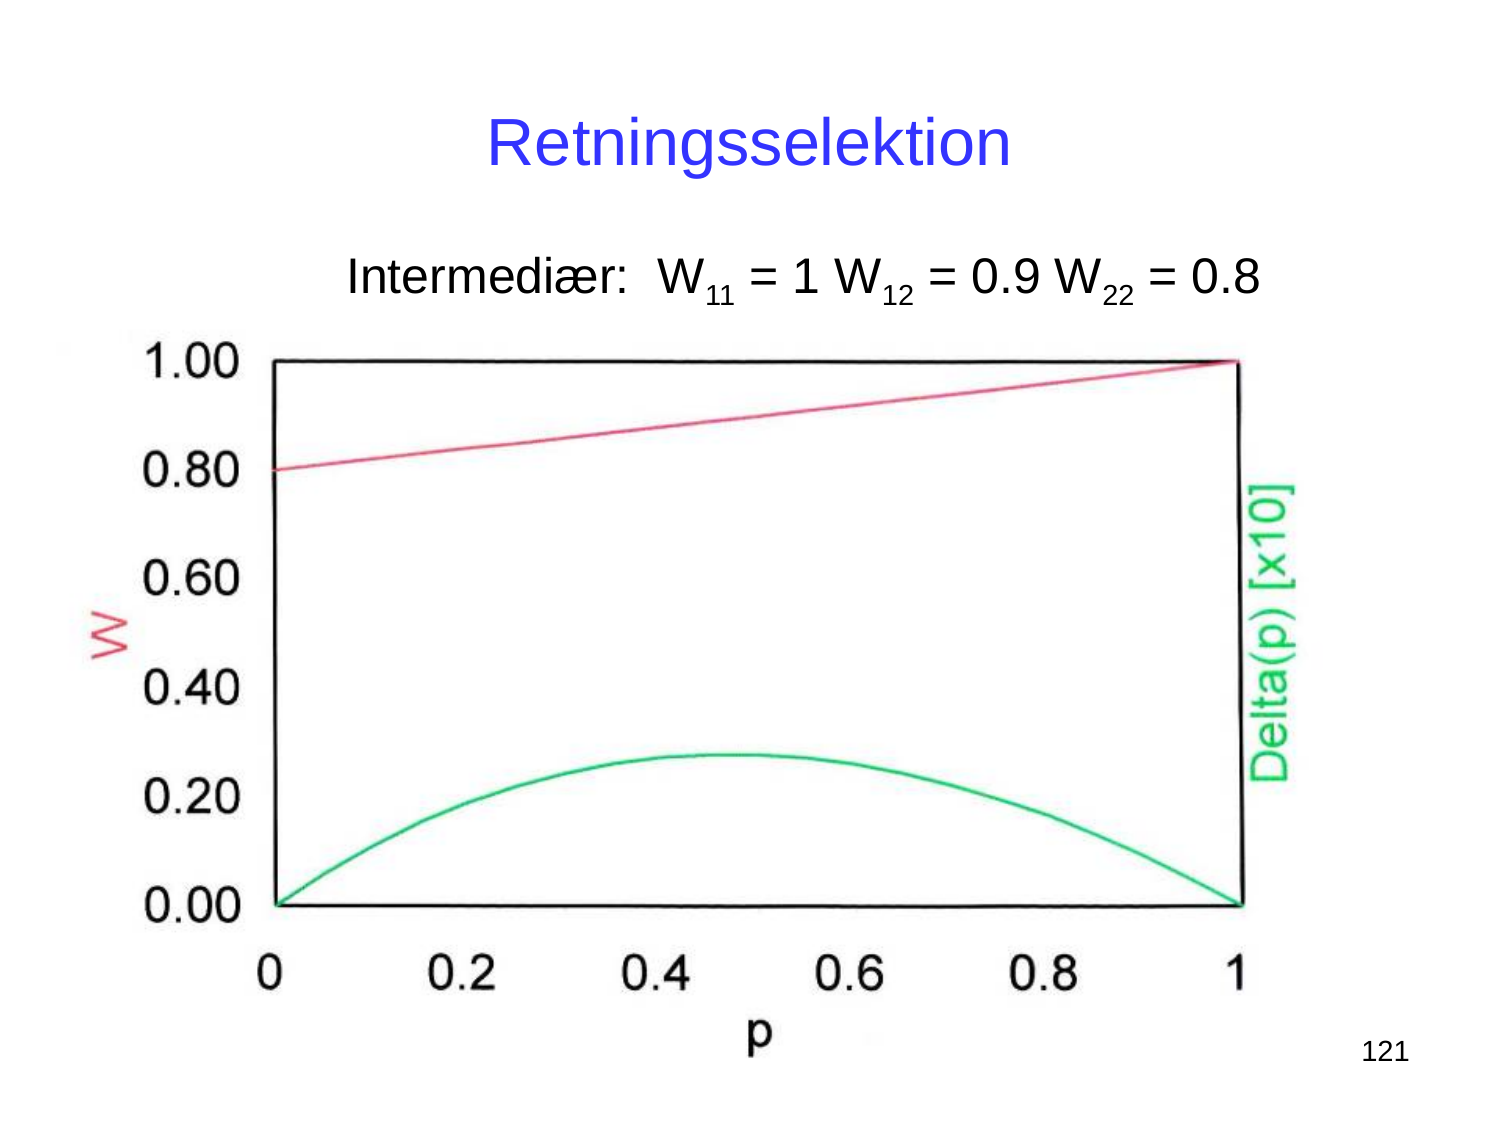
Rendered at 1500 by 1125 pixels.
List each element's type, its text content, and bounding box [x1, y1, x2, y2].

picture [45, 318, 1332, 1069]
text_box Intermediær: W11 = 1 W12 = 0.9 W22 = 0.8 [331, 235, 1277, 316]
title Retningsselektion [75, 45, 1425, 233]
slide_number 121 [1074, 1024, 1426, 1103]
